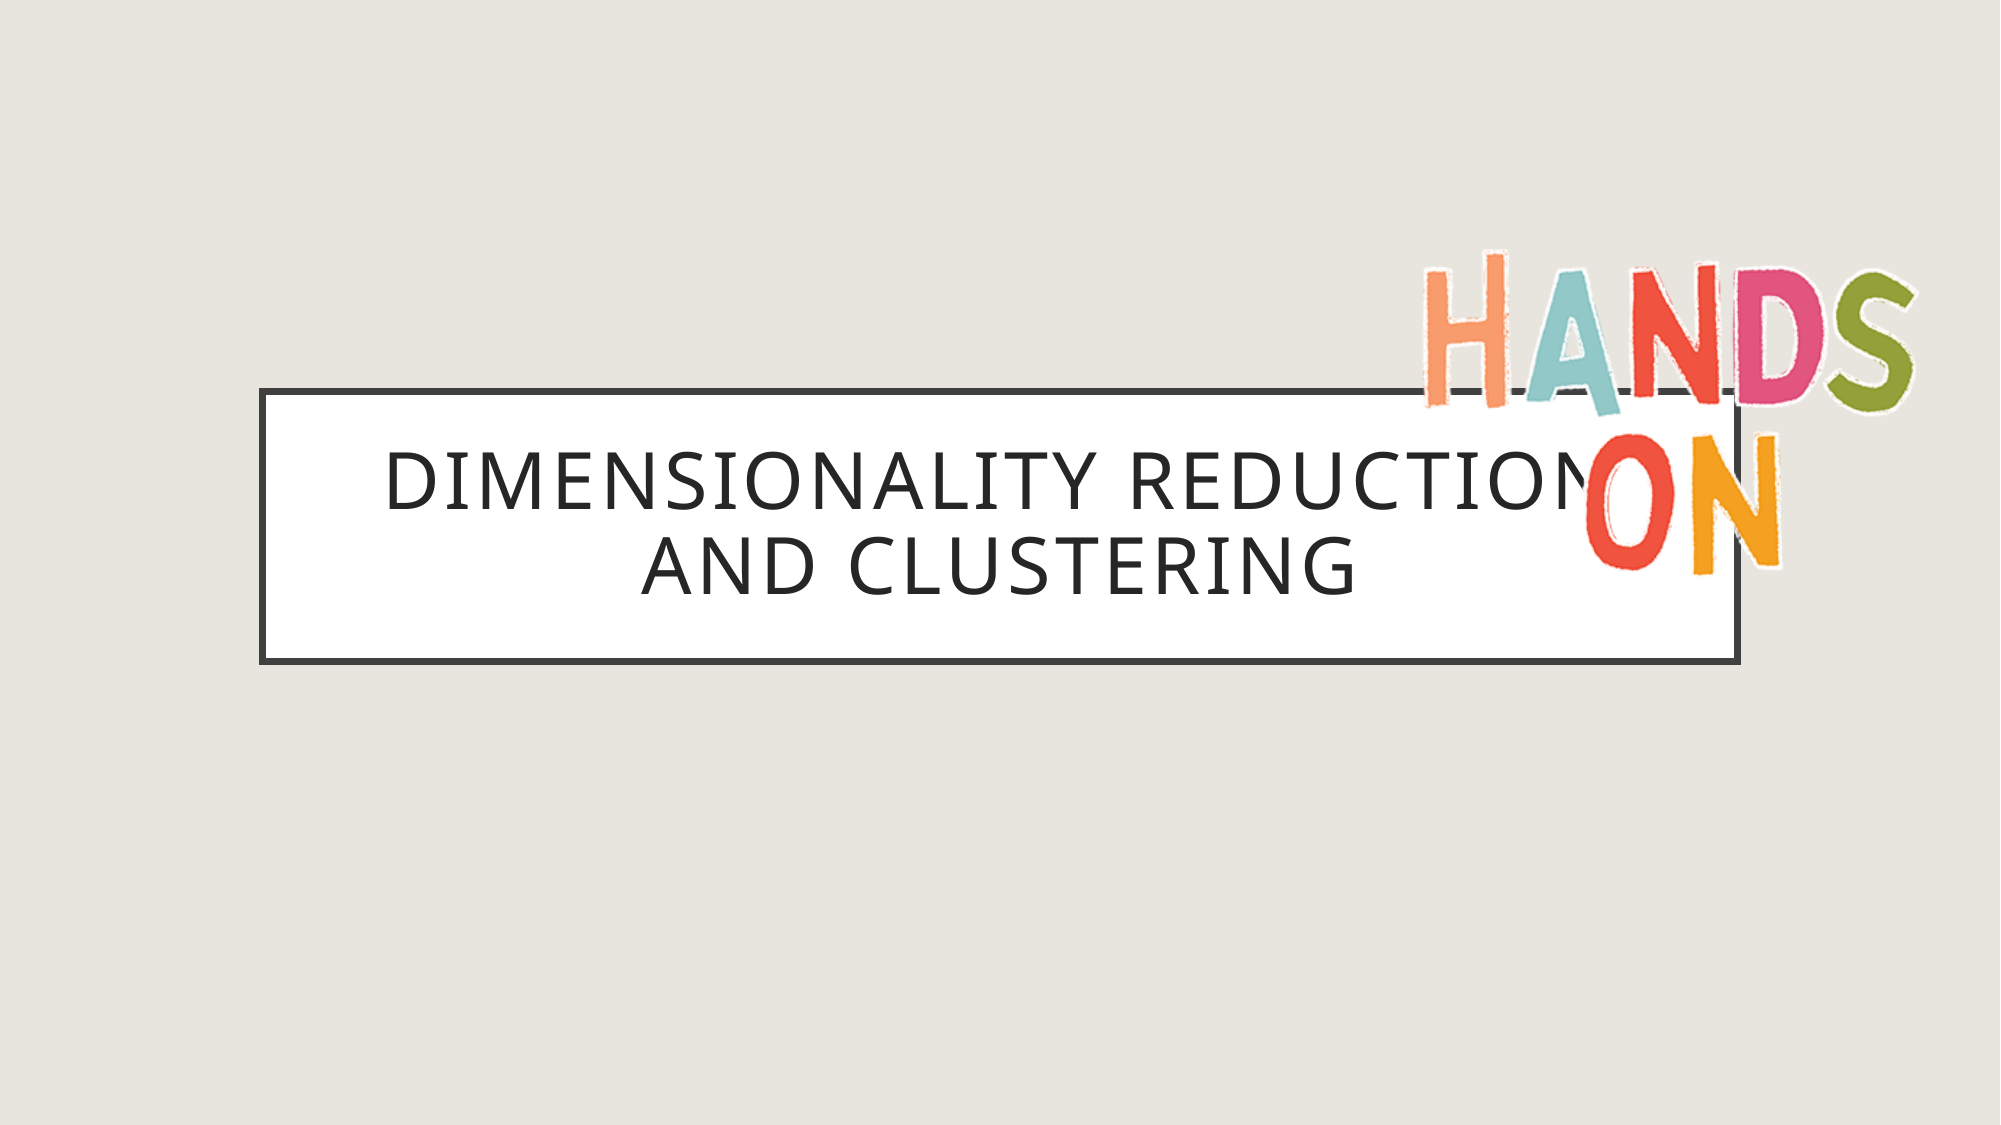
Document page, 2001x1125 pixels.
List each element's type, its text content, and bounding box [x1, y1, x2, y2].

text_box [1405, 249, 1931, 598]
title dimensionality Reduction and Clustering [259, 388, 1741, 665]
